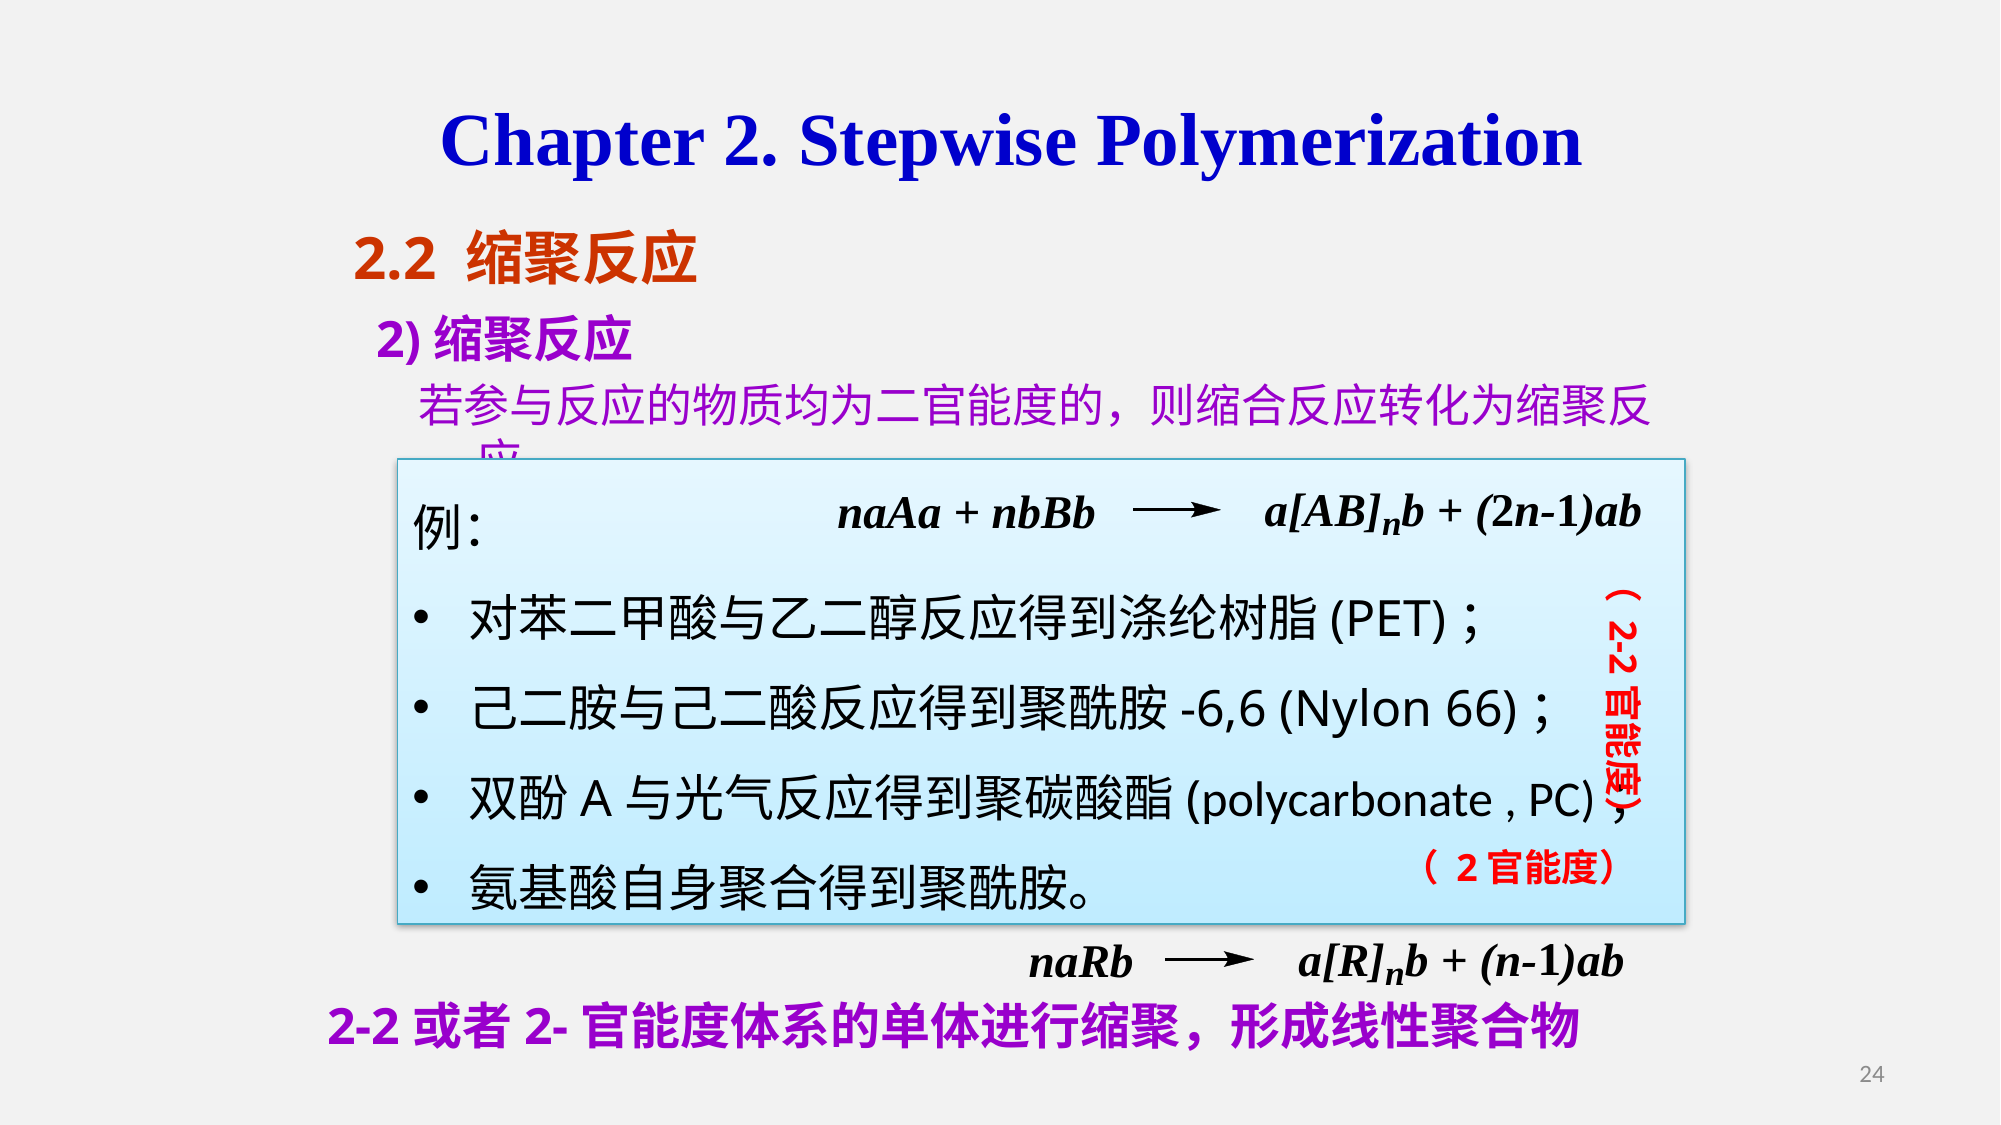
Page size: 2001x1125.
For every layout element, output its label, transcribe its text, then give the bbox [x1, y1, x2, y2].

text_box （ 2官能度） [1386, 836, 1652, 896]
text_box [834, 479, 1661, 553]
text_box （ 2-2官能度） [1578, 561, 1655, 821]
text_box Chapter 2. Stepwise Polymerization [424, 82, 1599, 188]
text_box 2-2或者2-官能度体系的单体进行缩聚，形成线性聚合物 [312, 987, 1596, 1063]
slide_number 24 [1433, 1042, 1900, 1103]
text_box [1023, 928, 1632, 1002]
text_box 2.2 缩聚反应 [338, 213, 1709, 299]
text_box 例： 对苯二甲酸与乙二醇反应得到涤纶树脂(PET)； 己二胺与己二酸反应得到聚酰胺-6,6 (Nylon 66)； 双酚A与光气反应得到聚碳酸酯(polycarbonate , PC)； 氨基酸自身聚合得到聚酰胺。 [397, 458, 1686, 925]
text_box 2)缩聚反应 若参与反应的物质均为二官能度的，则缩合反应转化为缩聚反应。 [361, 299, 1744, 457]
